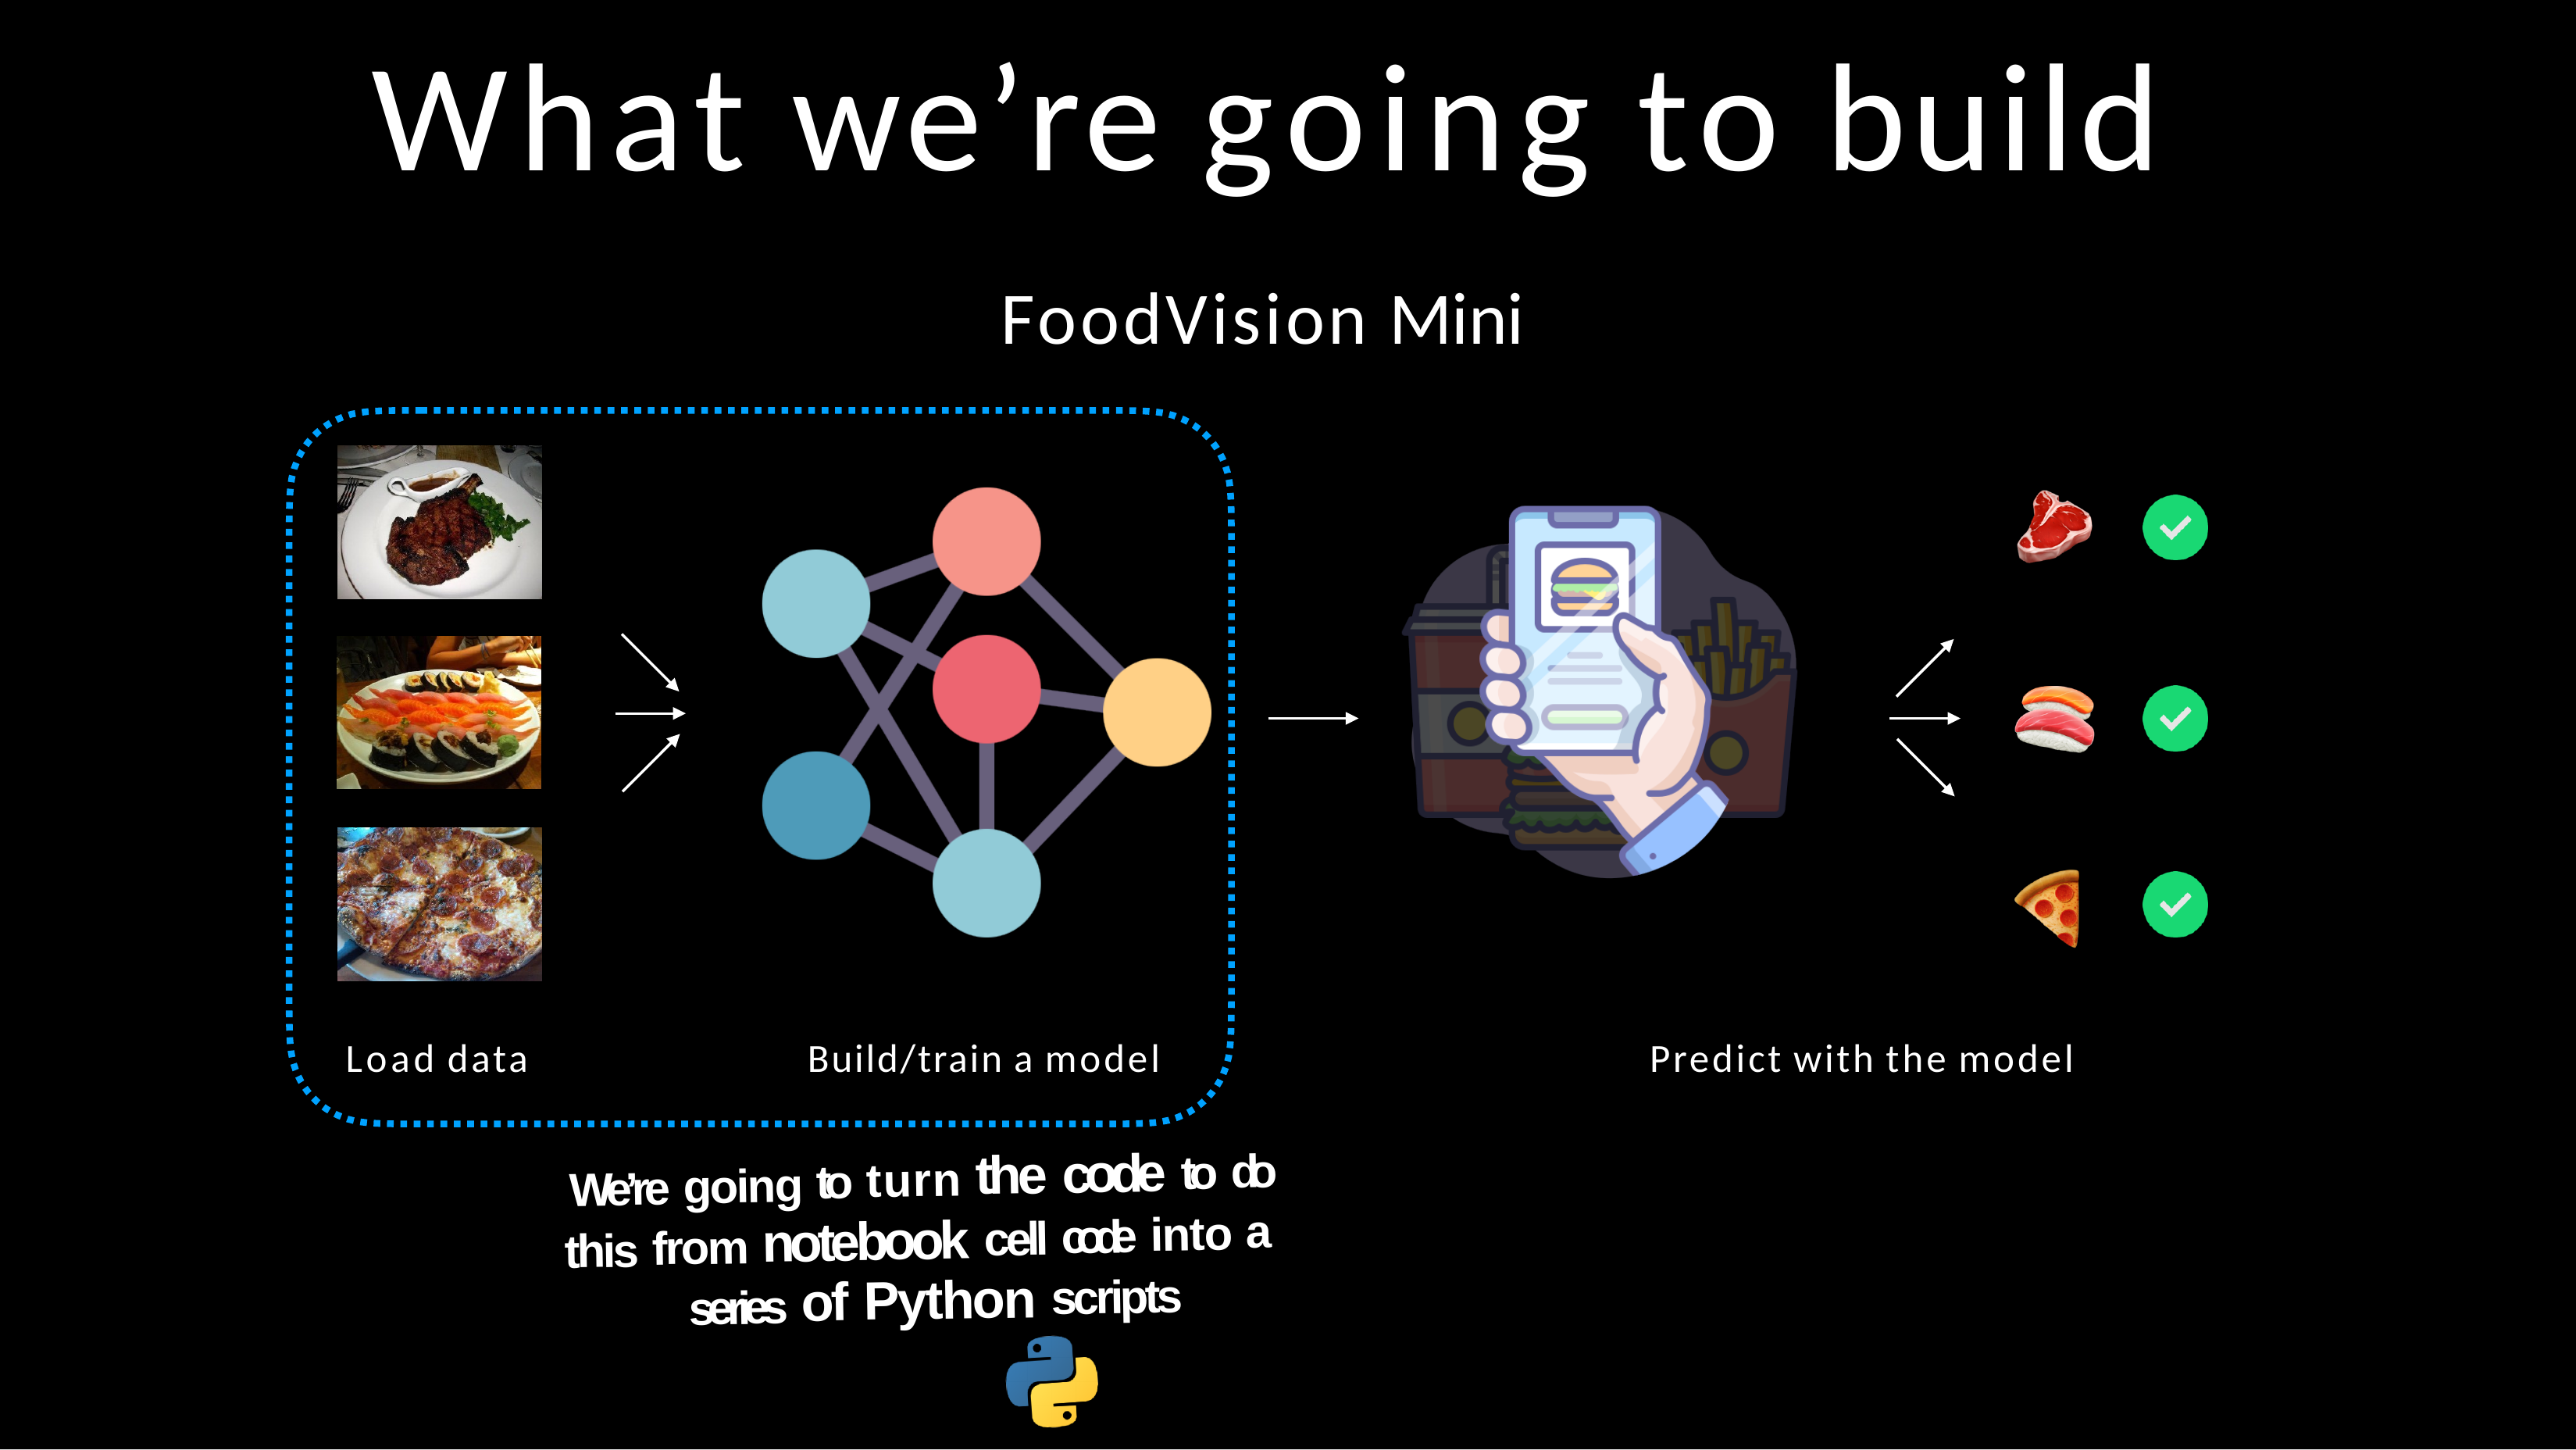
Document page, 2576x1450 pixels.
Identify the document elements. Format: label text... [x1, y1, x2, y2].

picture [2013, 677, 2095, 758]
text_box series of Python scripts [689, 1284, 1235, 1340]
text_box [1895, 638, 1954, 698]
text_box this from notebook cell code into a [564, 1222, 1356, 1282]
text_box We’re going to turn the code to do [569, 1162, 1347, 1218]
picture [337, 445, 542, 599]
text_box FoodVision Mini [999, 268, 1528, 359]
picture [2142, 495, 2208, 561]
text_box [621, 734, 680, 794]
picture [337, 636, 542, 789]
picture [738, 464, 1236, 961]
picture [1003, 1333, 1101, 1430]
picture [2142, 685, 2208, 752]
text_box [1268, 712, 1359, 726]
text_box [1896, 737, 1955, 797]
text_box [289, 410, 1232, 1124]
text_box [1889, 712, 1961, 726]
picture [2142, 871, 2208, 938]
picture [2013, 486, 2095, 567]
title What we’re going to build [238, 0, 2337, 259]
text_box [620, 632, 680, 692]
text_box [615, 706, 687, 720]
picture [2013, 867, 2095, 949]
picture [1392, 480, 1807, 896]
text_box Predict with the model [1647, 1030, 2082, 1080]
picture [337, 827, 542, 981]
